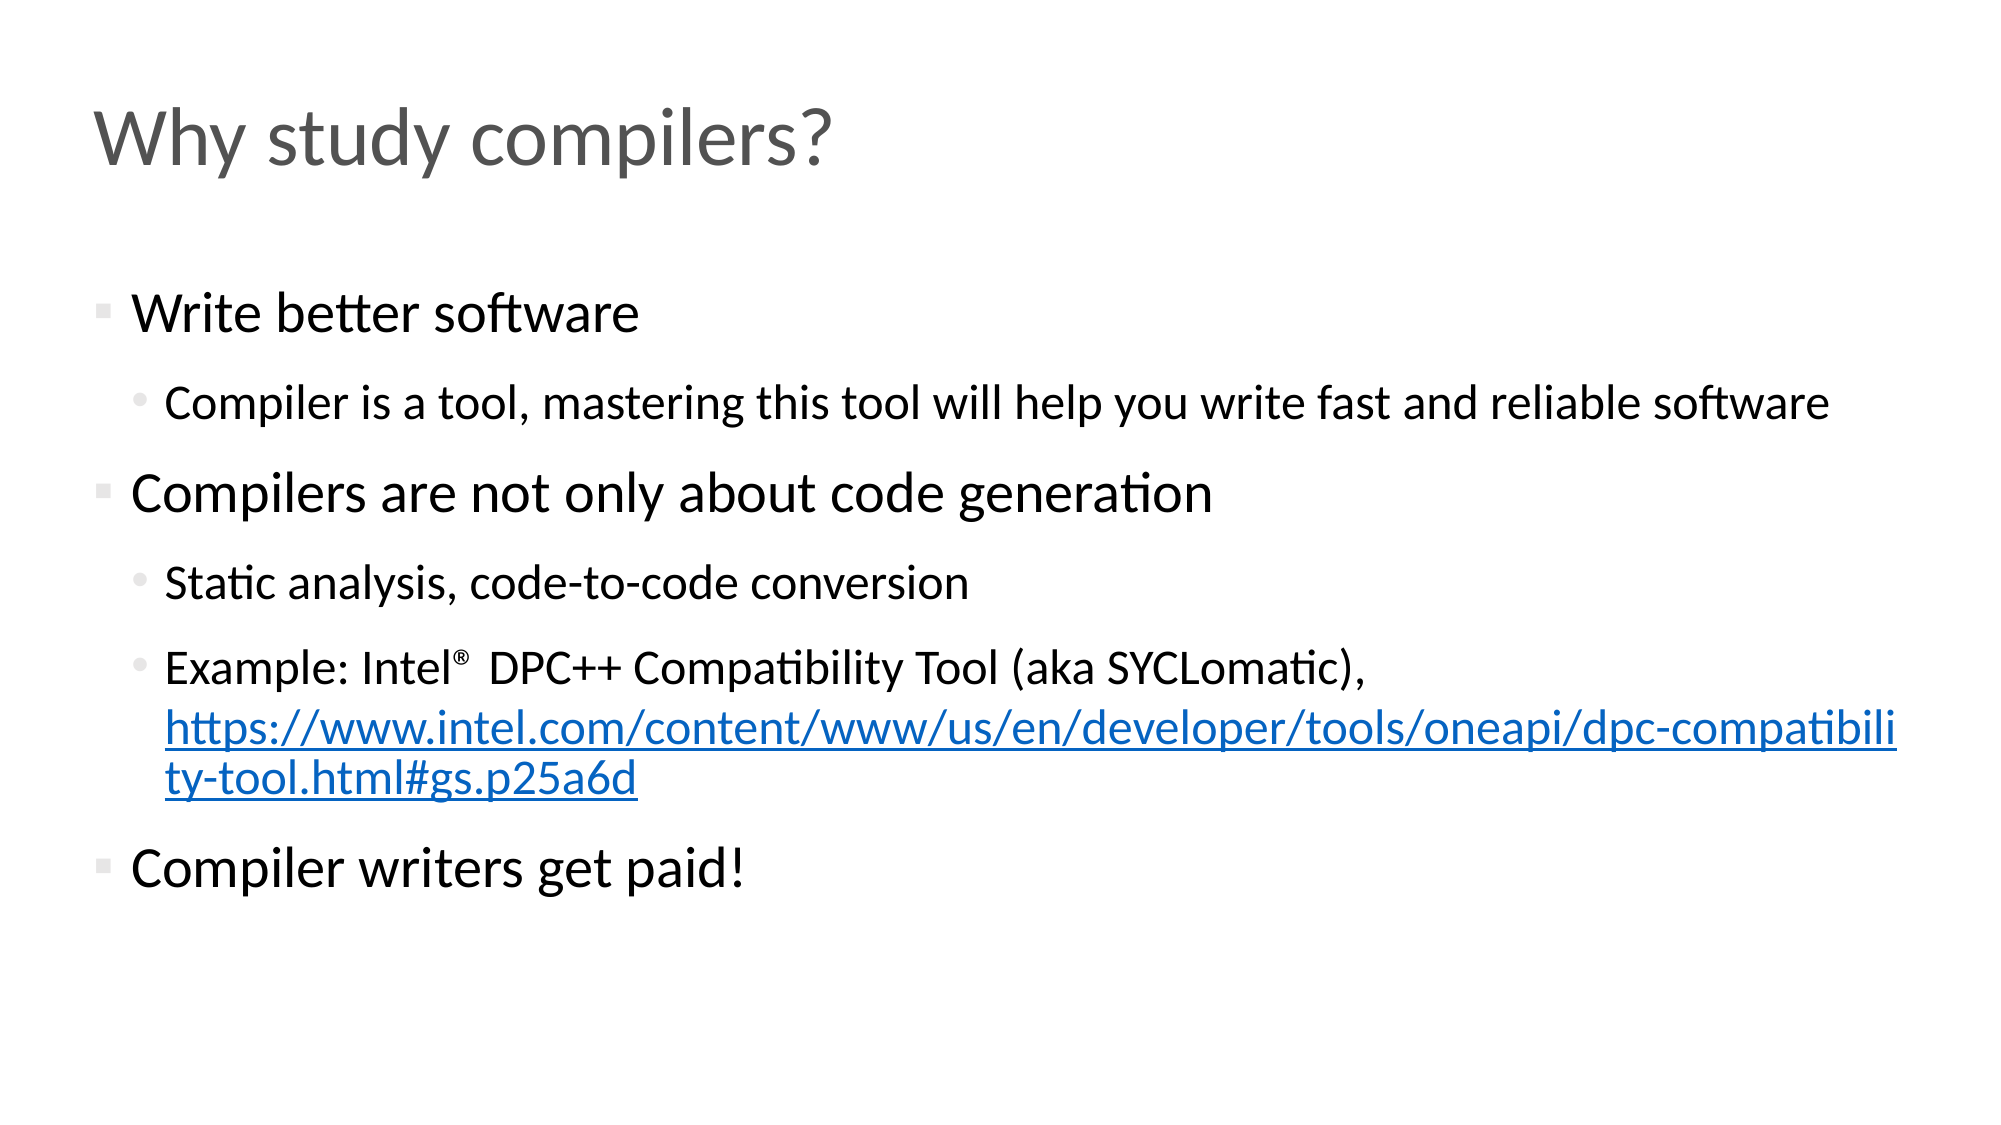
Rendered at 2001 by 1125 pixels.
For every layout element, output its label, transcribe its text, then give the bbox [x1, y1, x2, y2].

list Write better software Compiler is a tool, mastering this tool will help you write fast and reliable software Compilers are not only about code generation Static analysis, code-to-code conversion Example: Intel® DPC++ Compatibility Tool (aka SYCLomatic), https://www.intel.com/content/www/us/en/developer/tools/oneapi/dpc-compatibility-tool.html#gs.p25a6d Compiler writers get paid! [93, 274, 1900, 1025]
title Why study compilers? [93, 93, 1900, 250]
